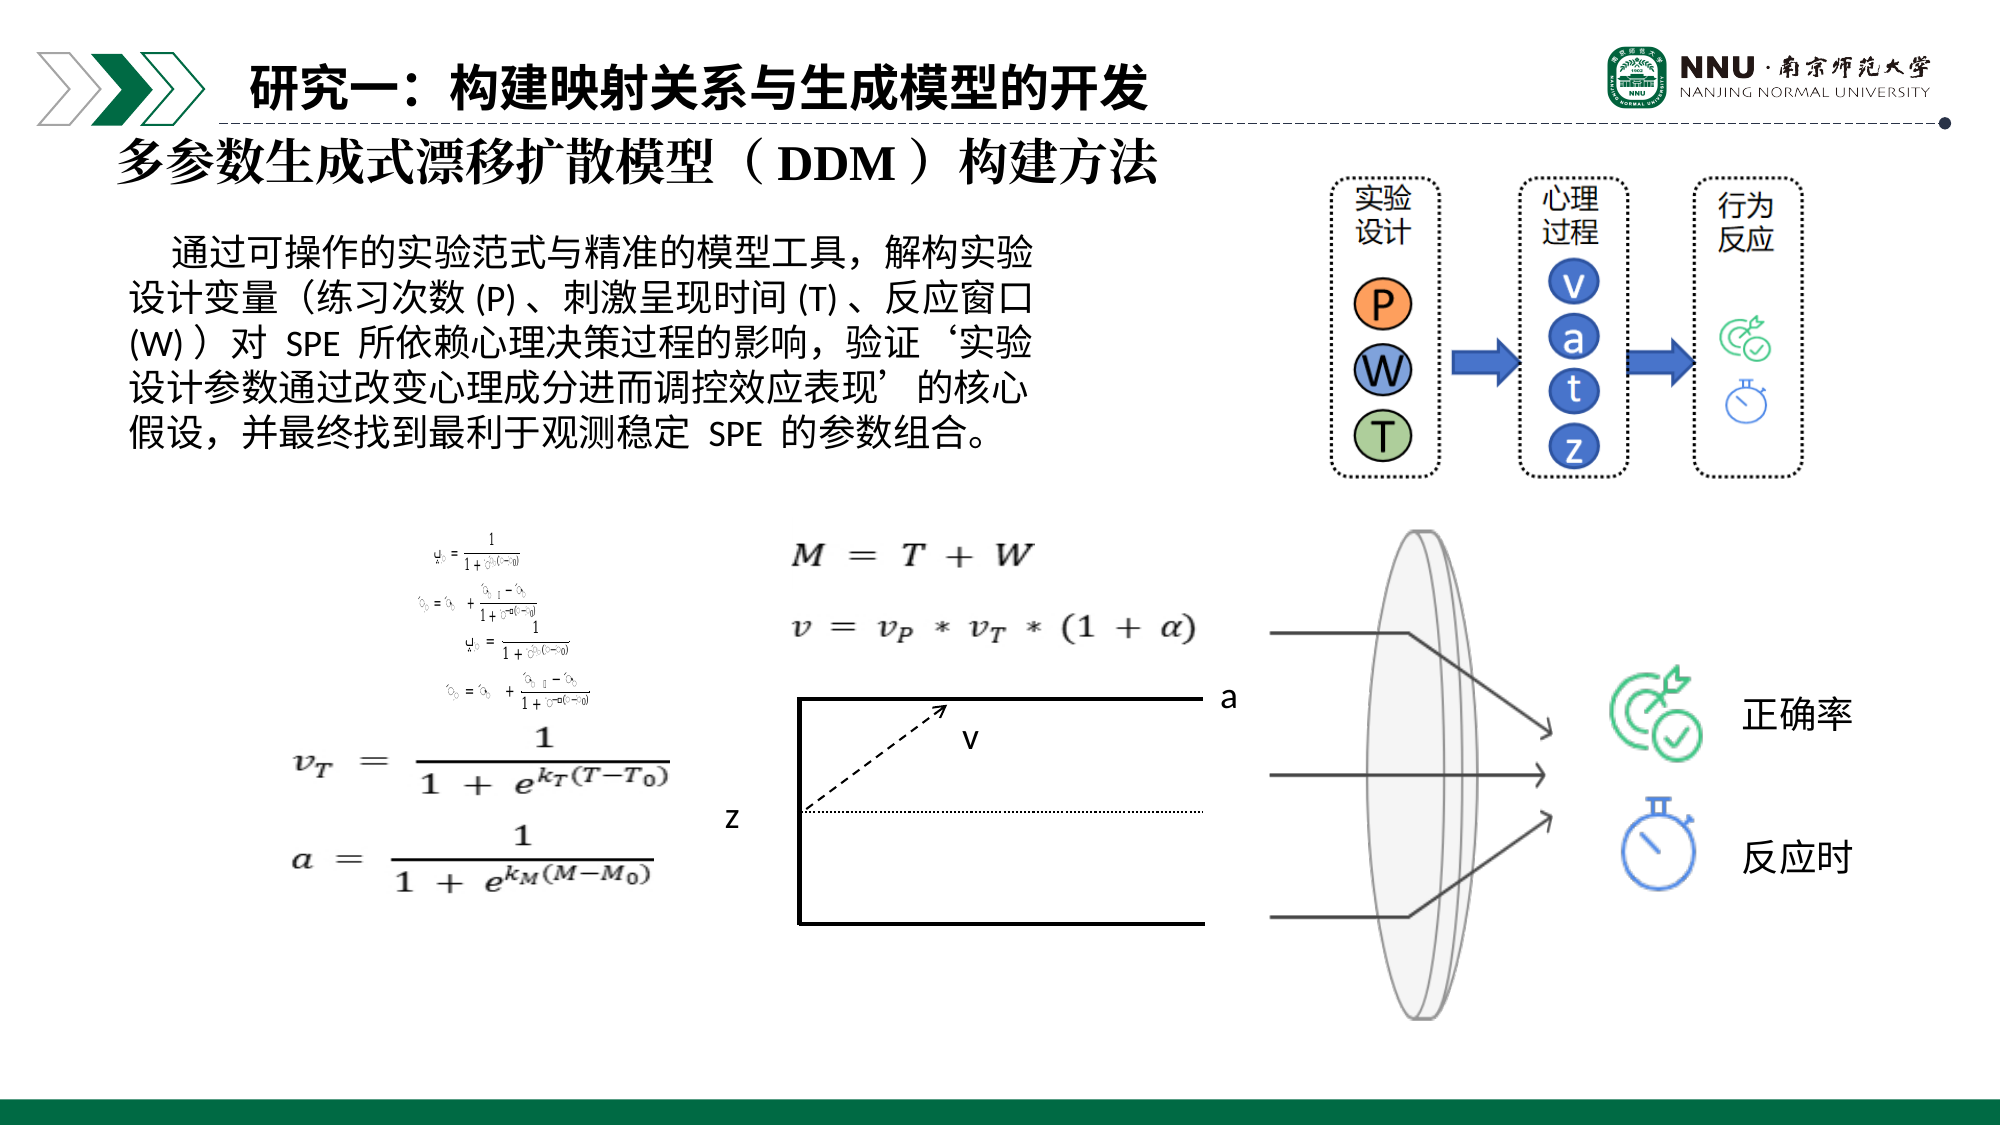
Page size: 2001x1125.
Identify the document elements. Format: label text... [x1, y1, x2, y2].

text_box [142, 53, 205, 123]
text_box 通过可操作的实验范式与精准的模型工具，解构实验设计变量（练习次数(P)、刺激呈现时间(T)、反应窗口(W)）对 SPE 所依赖心理决策过程的影响，验证‘实验设计参数通过改变心理成分进而调控效应表现’的核心假设，并最终找到最利于观测稳定 SPE 的参数组合。 [113, 221, 1074, 462]
text_box 多参数生成式漂移扩散模型（DDM）构建方法 [100, 123, 1583, 230]
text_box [290, 509, 1728, 1041]
text_box [90, 53, 153, 126]
text_box 反应时 [1728, 826, 2000, 887]
text_box [0, 1098, 2000, 1125]
picture [1285, 0, 1960, 488]
text_box [38, 53, 101, 125]
text_box 研究一：构建映射关系与生成模型的开发 [234, 49, 1165, 122]
text_box 正确率 [1728, 683, 2000, 744]
